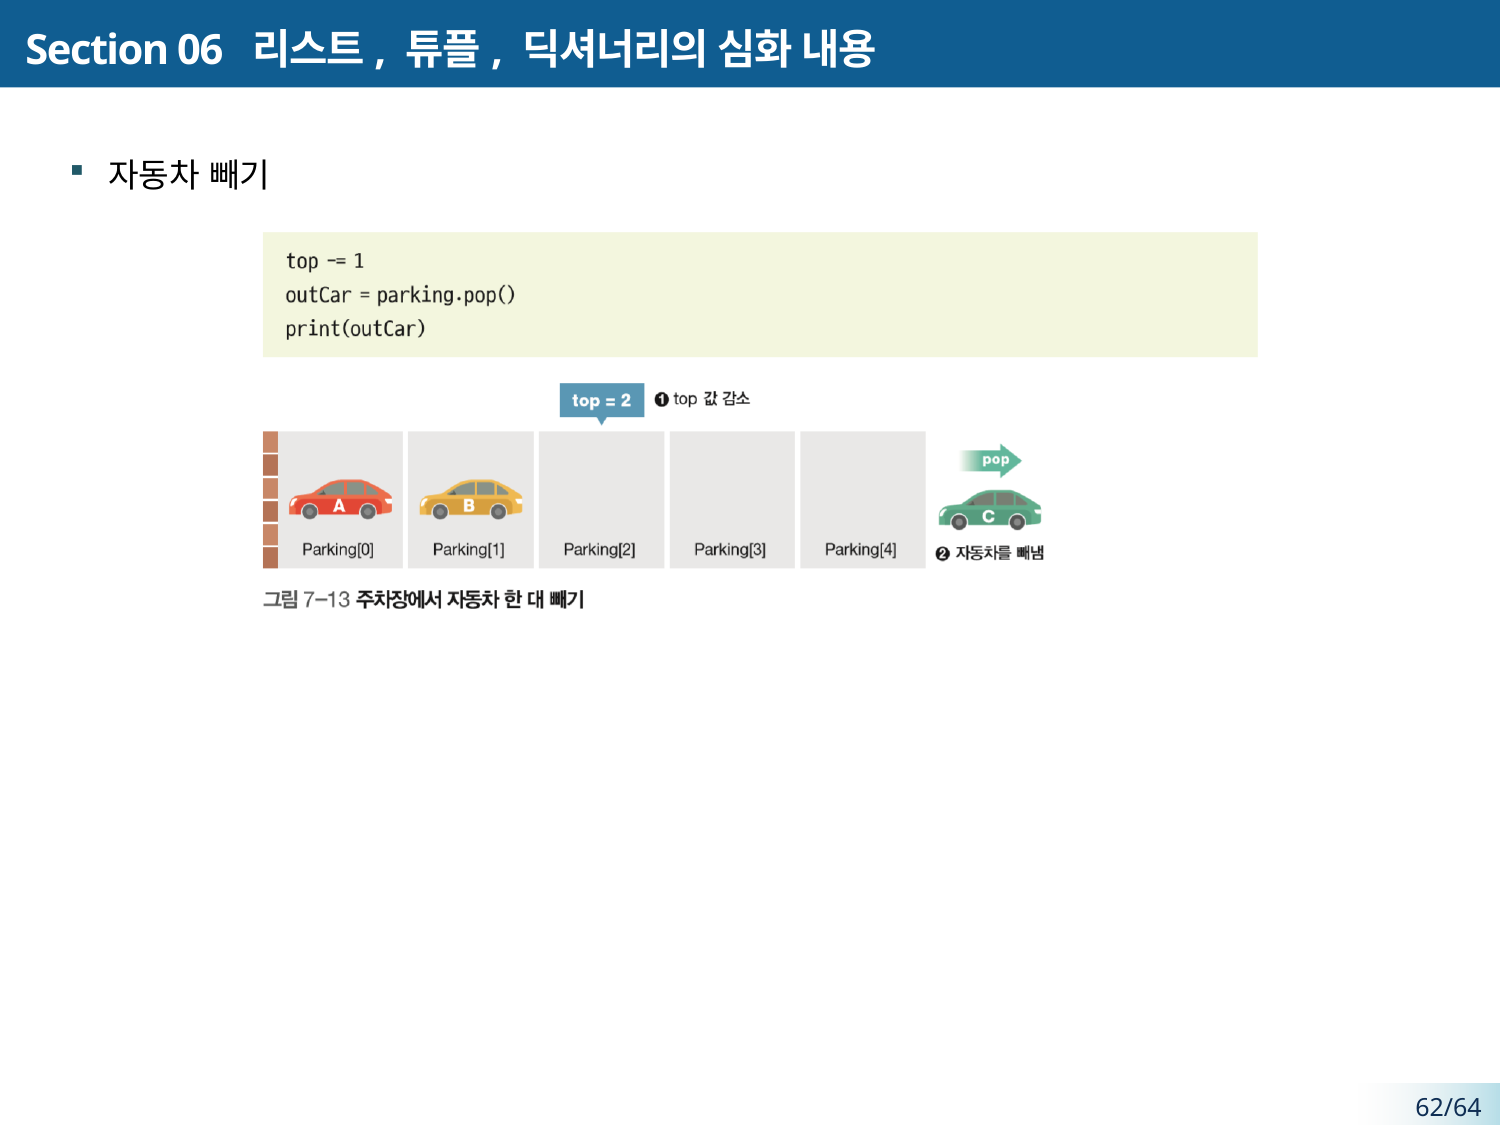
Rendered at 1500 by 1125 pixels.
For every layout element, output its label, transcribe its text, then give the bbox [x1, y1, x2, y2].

title Section 06 리스트, 튜플, 딕셔너리의 심화 내용 [10, 8, 1288, 87]
picture [257, 229, 1260, 615]
list 자동차 빼기 [10, 126, 1481, 1057]
